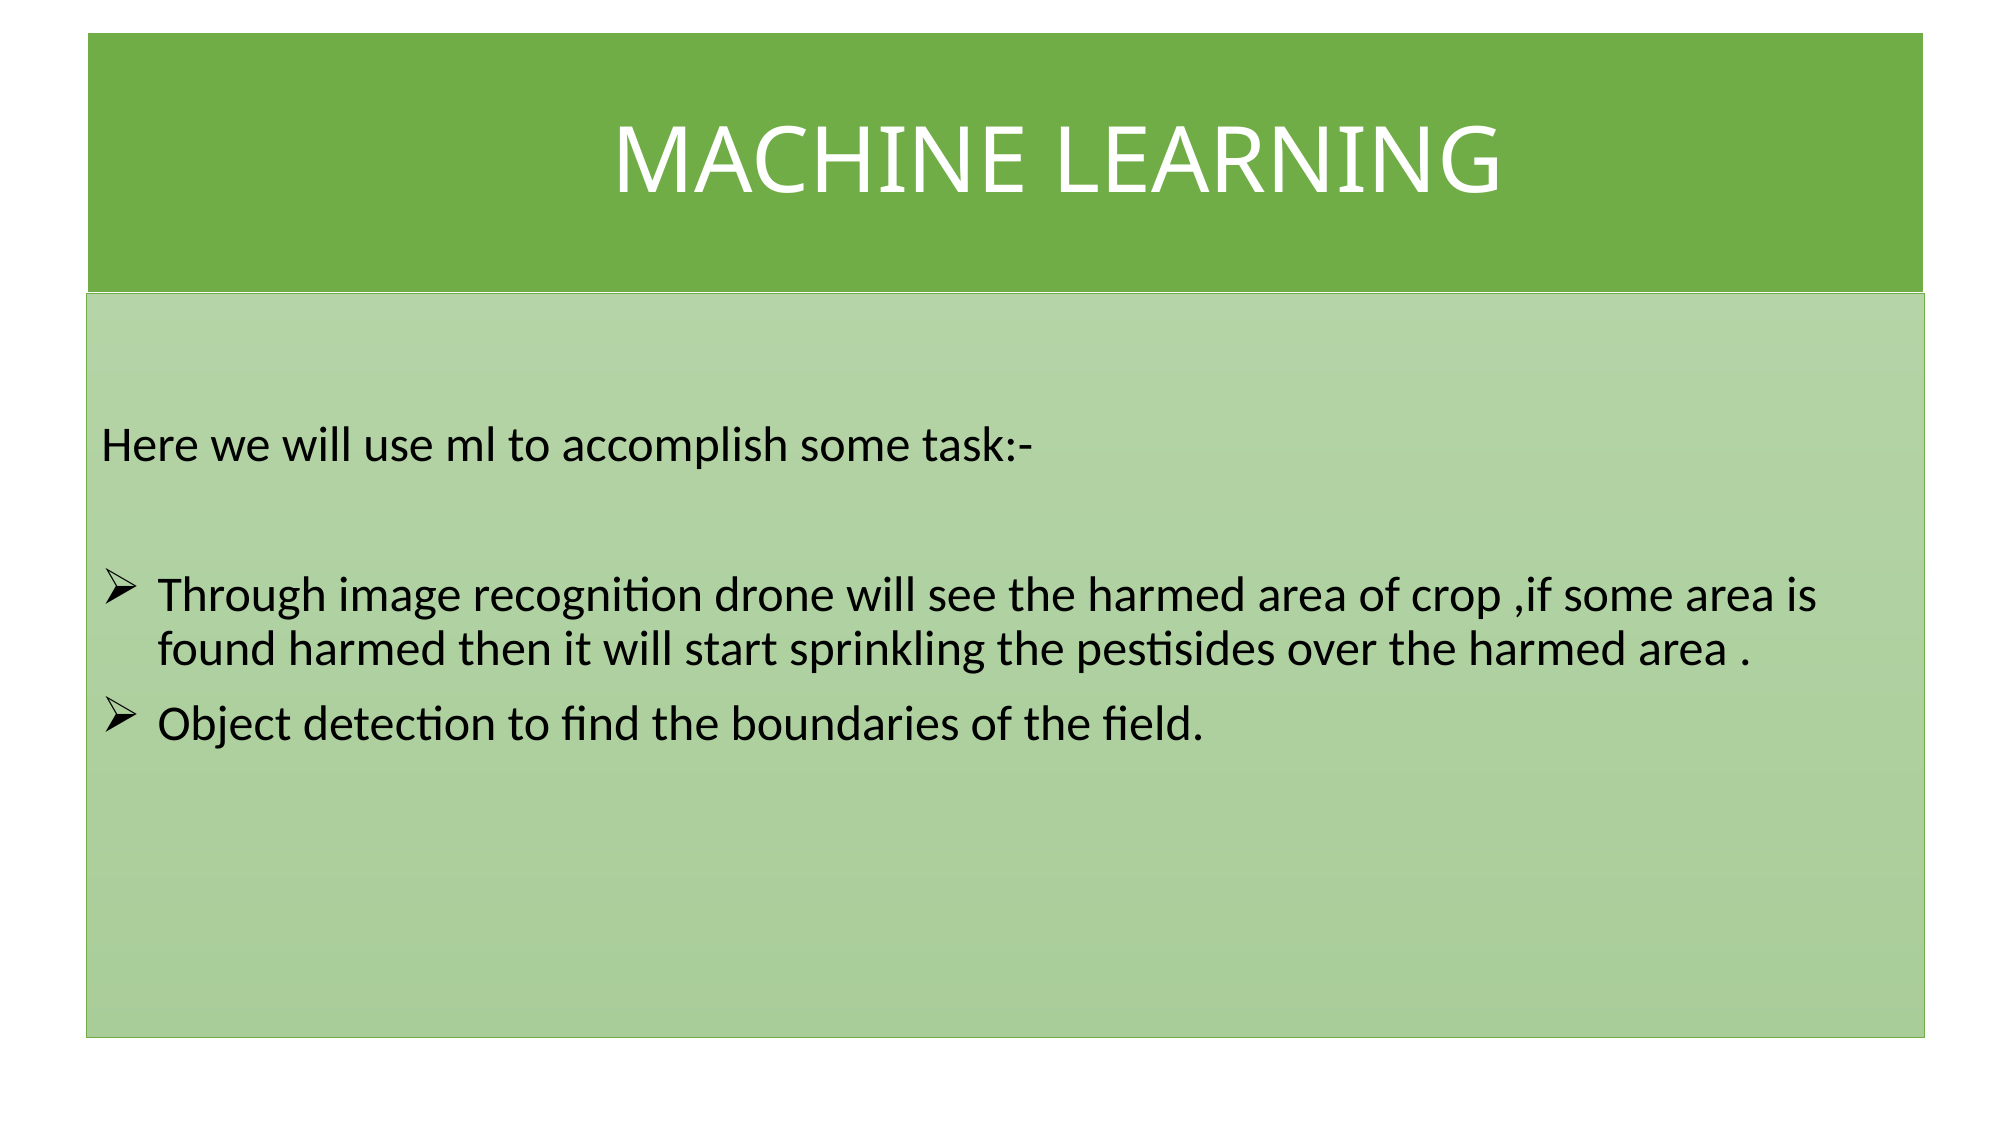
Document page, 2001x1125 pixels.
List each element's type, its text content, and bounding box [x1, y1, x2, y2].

title MACHINE LEARNING [85, 30, 1926, 295]
list Here we will use ml to accomplish some task:- Through image recognition drone will see the harmed area of crop ,if some area is found harmed then it will start sprinkling the pestisides over the harmed area . Object detection to find the boundaries of the field. [86, 293, 1925, 1038]
